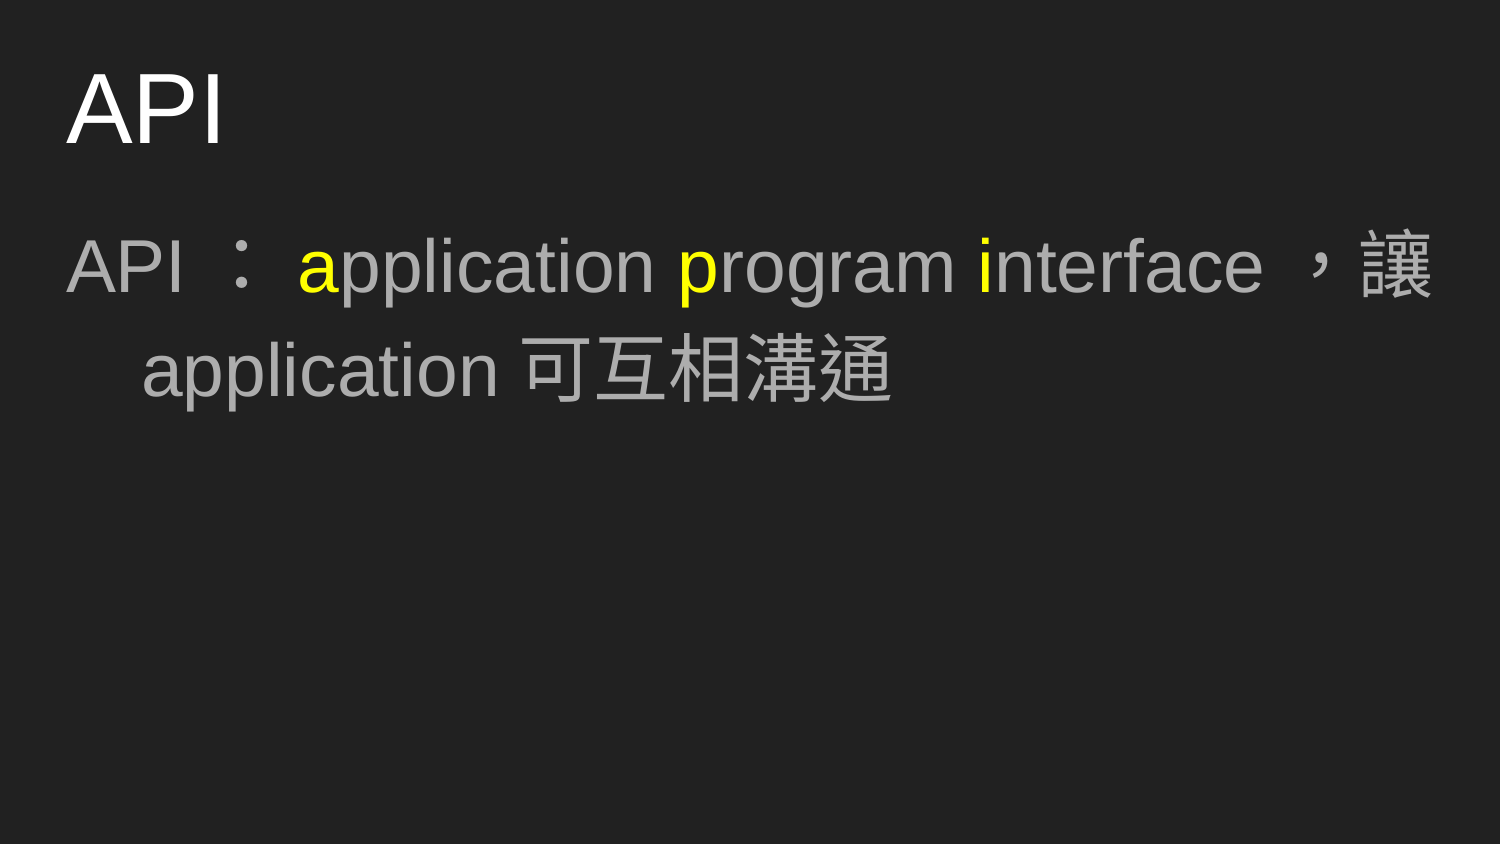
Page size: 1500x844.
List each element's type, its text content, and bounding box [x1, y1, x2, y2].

title API [51, 28, 1449, 123]
list API：application program interface，讓application可互相溝通 [51, 189, 1449, 750]
